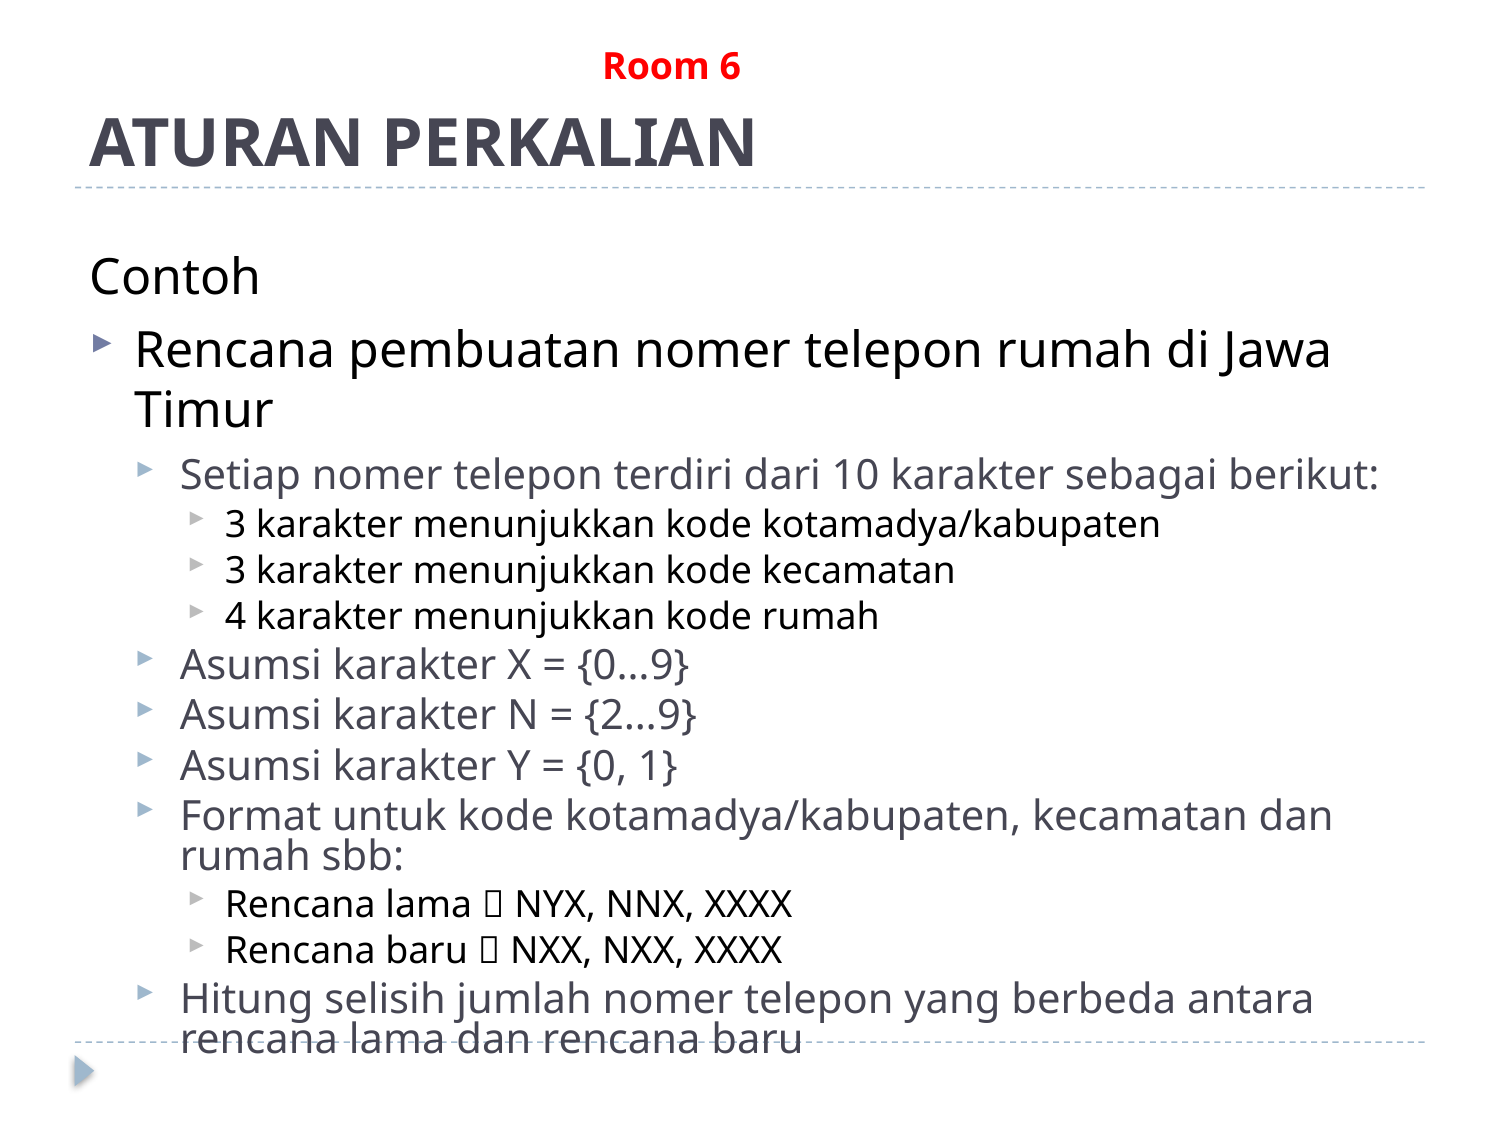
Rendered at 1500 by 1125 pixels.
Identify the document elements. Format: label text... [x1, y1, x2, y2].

title ATURAN PERKALIAN [75, 24, 1425, 188]
text_box Room 6 [587, 34, 757, 95]
list Contoh Rencana pembuatan nomer telepon rumah di Jawa Timur Setiap nomer telepon terdiri dari 10 karakter sebagai berikut: 3 karakter menunjukkan kode kotamadya/kabupaten 3 karakter menunjukkan kode kecamatan 4 karakter menunjukkan kode rumah Asumsi karakter X = {0…9} Asumsi karakter N = {2…9} Asumsi karakter Y = {0, 1} Format untuk kode kotamadya/kabupaten, kecamatan dan rumah sbb: Rencana lama  NYX, NNX, XXXX Rencana baru  NXX, NXX, XXXX Hitung selisih jumlah nomer telepon yang berbeda antara rencana lama dan rencana baru [75, 237, 1463, 1038]
